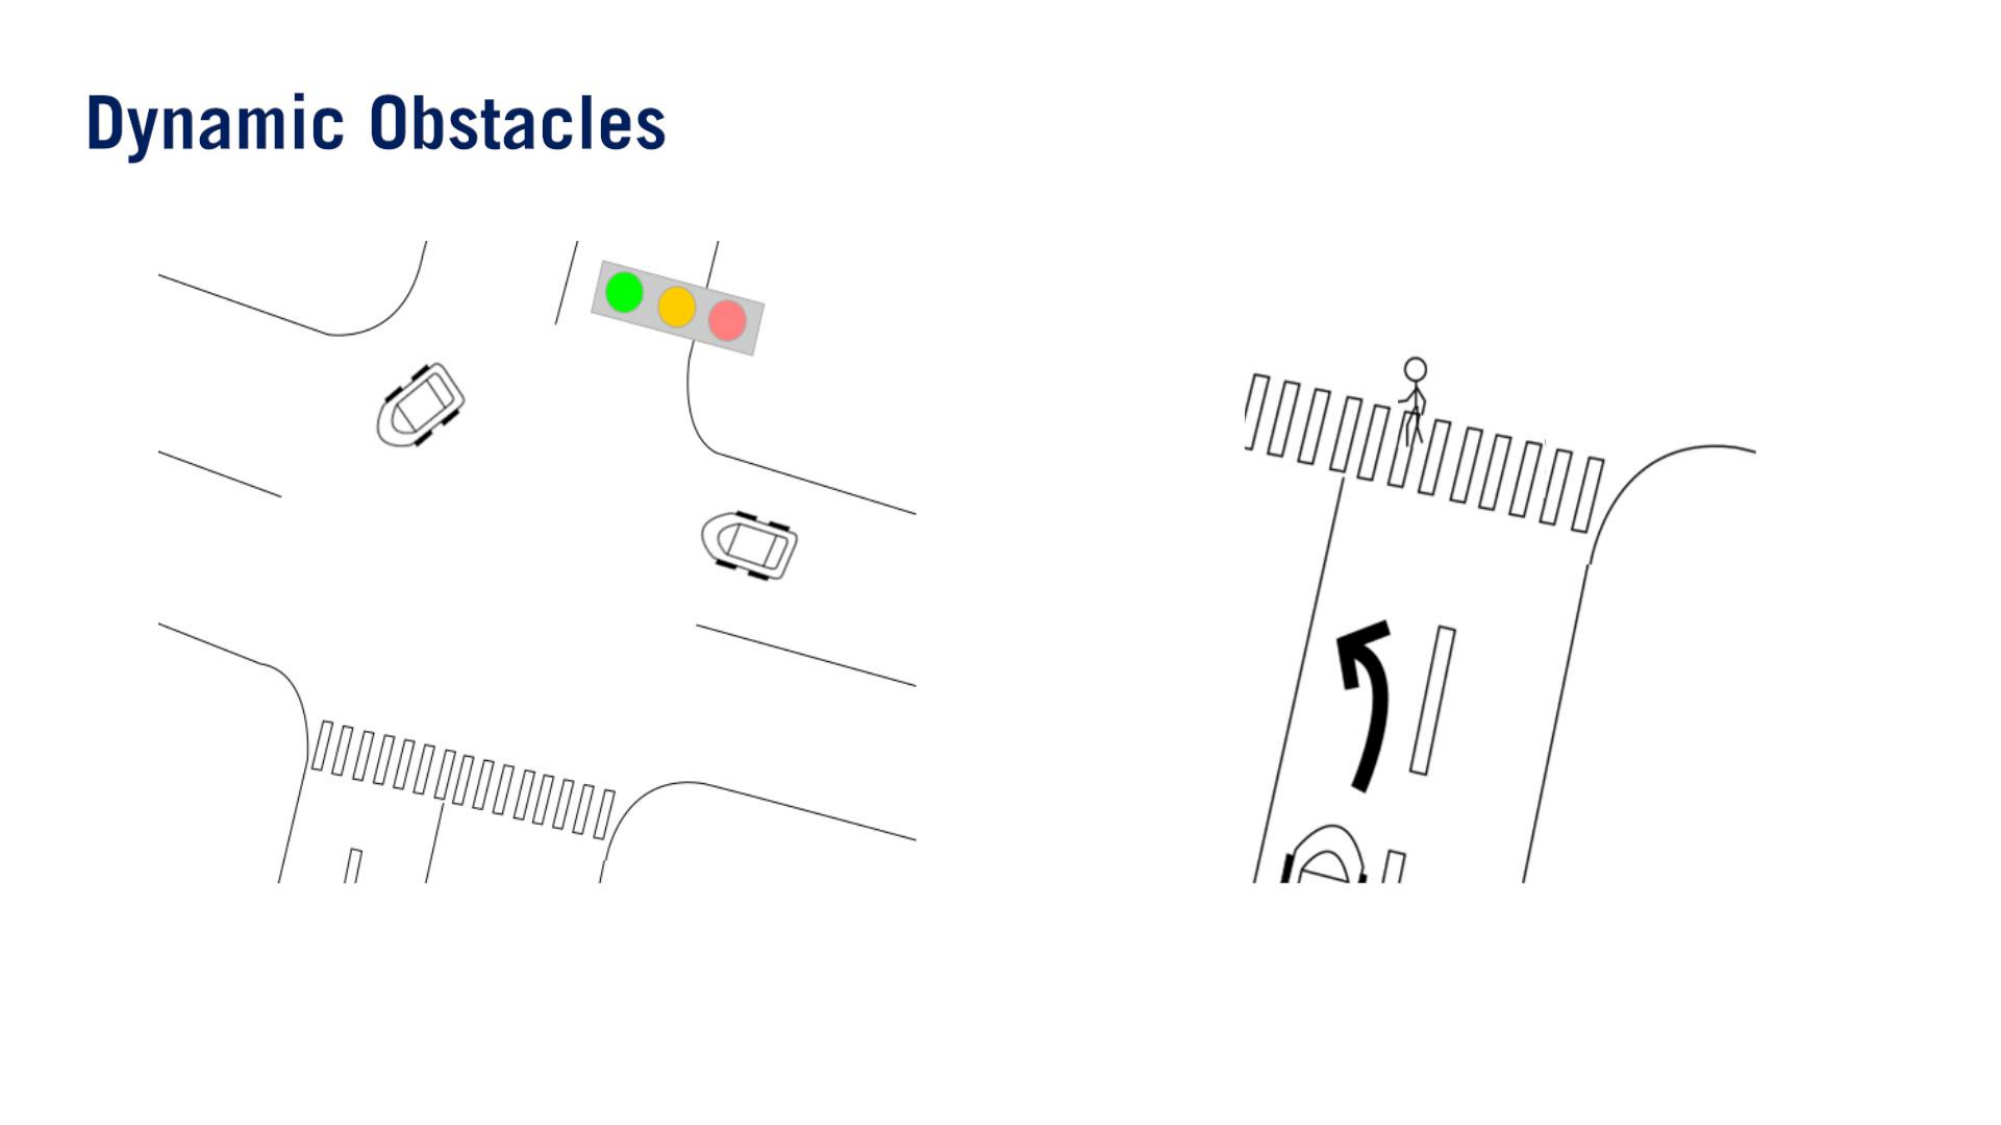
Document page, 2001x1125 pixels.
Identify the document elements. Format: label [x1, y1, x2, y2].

text_box [0, 0, 2000, 1125]
